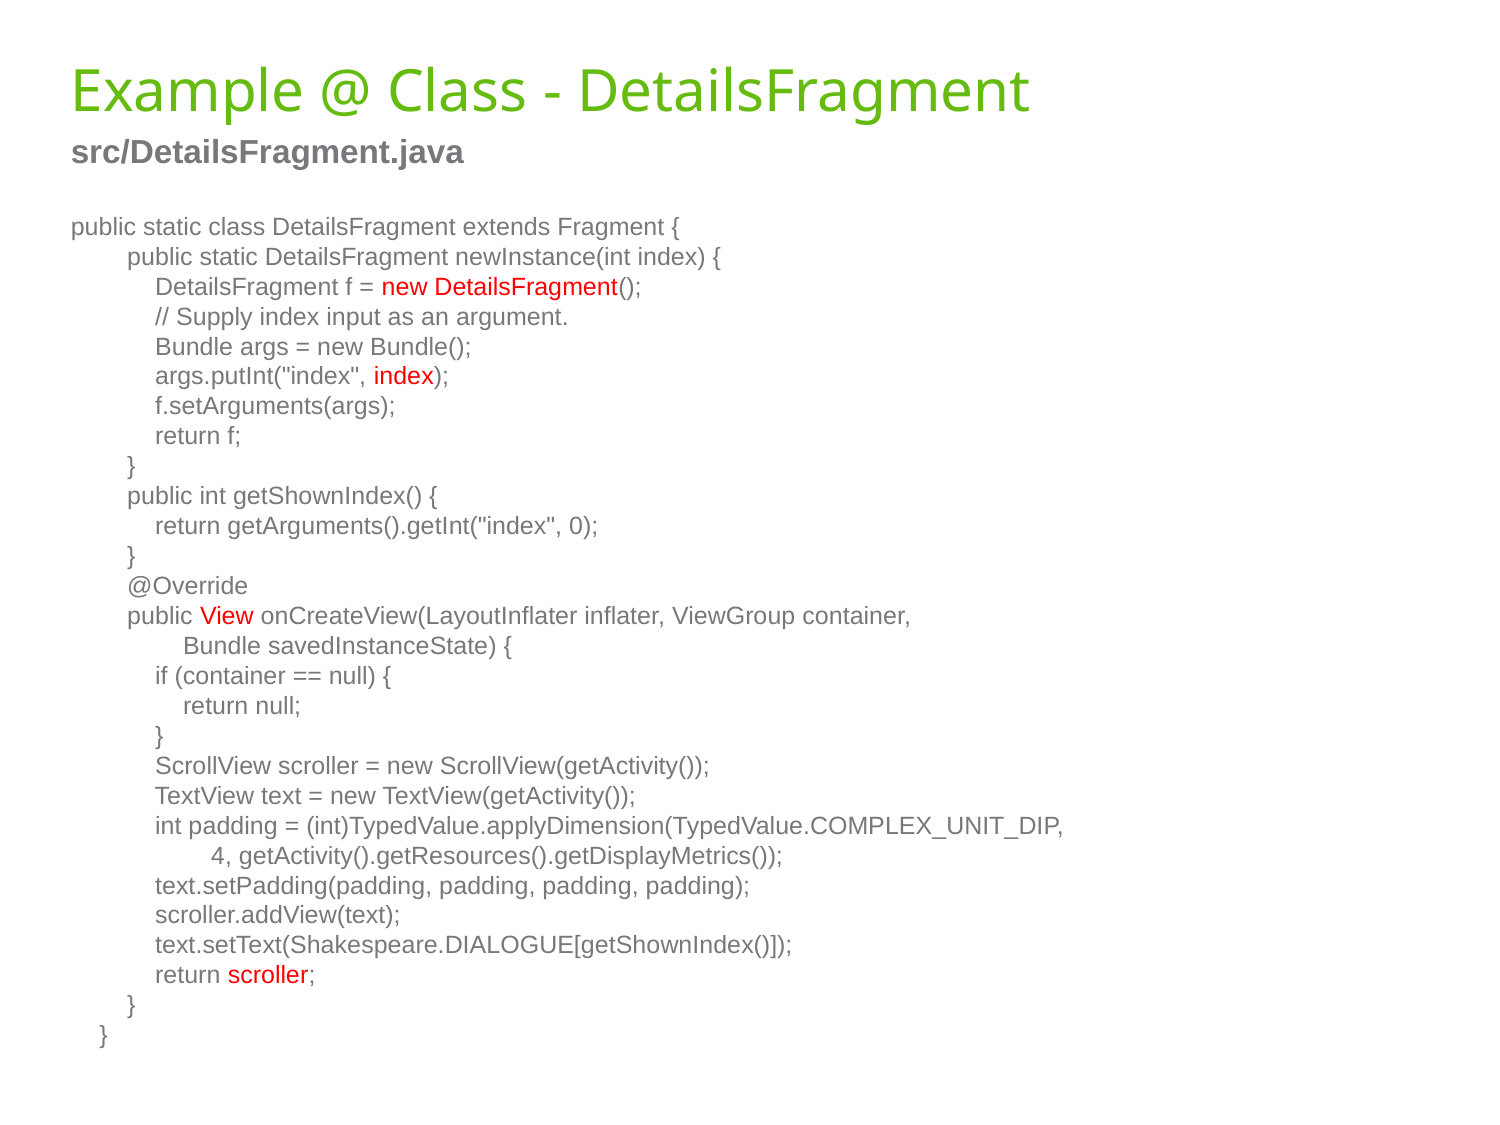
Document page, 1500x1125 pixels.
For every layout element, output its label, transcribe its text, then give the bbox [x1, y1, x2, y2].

title Example @ Class - DetailsFragment [70, 52, 1430, 130]
list src/DetailsFragment.java public static class DetailsFragment extends Fragment { public static DetailsFragment newInstance(int index) { DetailsFragment f = new DetailsFragment(); // Supply index input as an argument. Bundle args = new Bundle(); args.putInt("index", index); f.setArguments(args); return f; } public int getShownIndex() { return getArguments().getInt("index", 0); } @Override public View onCreateView(LayoutInflater inflater, ViewGroup container, Bundle savedInstanceState) { if (container == null) { return null; } ScrollView scroller = new ScrollView(getActivity()); TextView text = new TextView(getActivity()); int padding = (int)TypedValue.applyDimension(TypedValue.COMPLEX_UNIT_DIP, 4, getActivity().getResources().getDisplayMetrics()); text.setPadding(padding, padding, padding, padding); scroller.addView(text); text.setText(Shakespeare.DIALOGUE[getShownIndex()]); return scroller; } } [70, 130, 1430, 1012]
